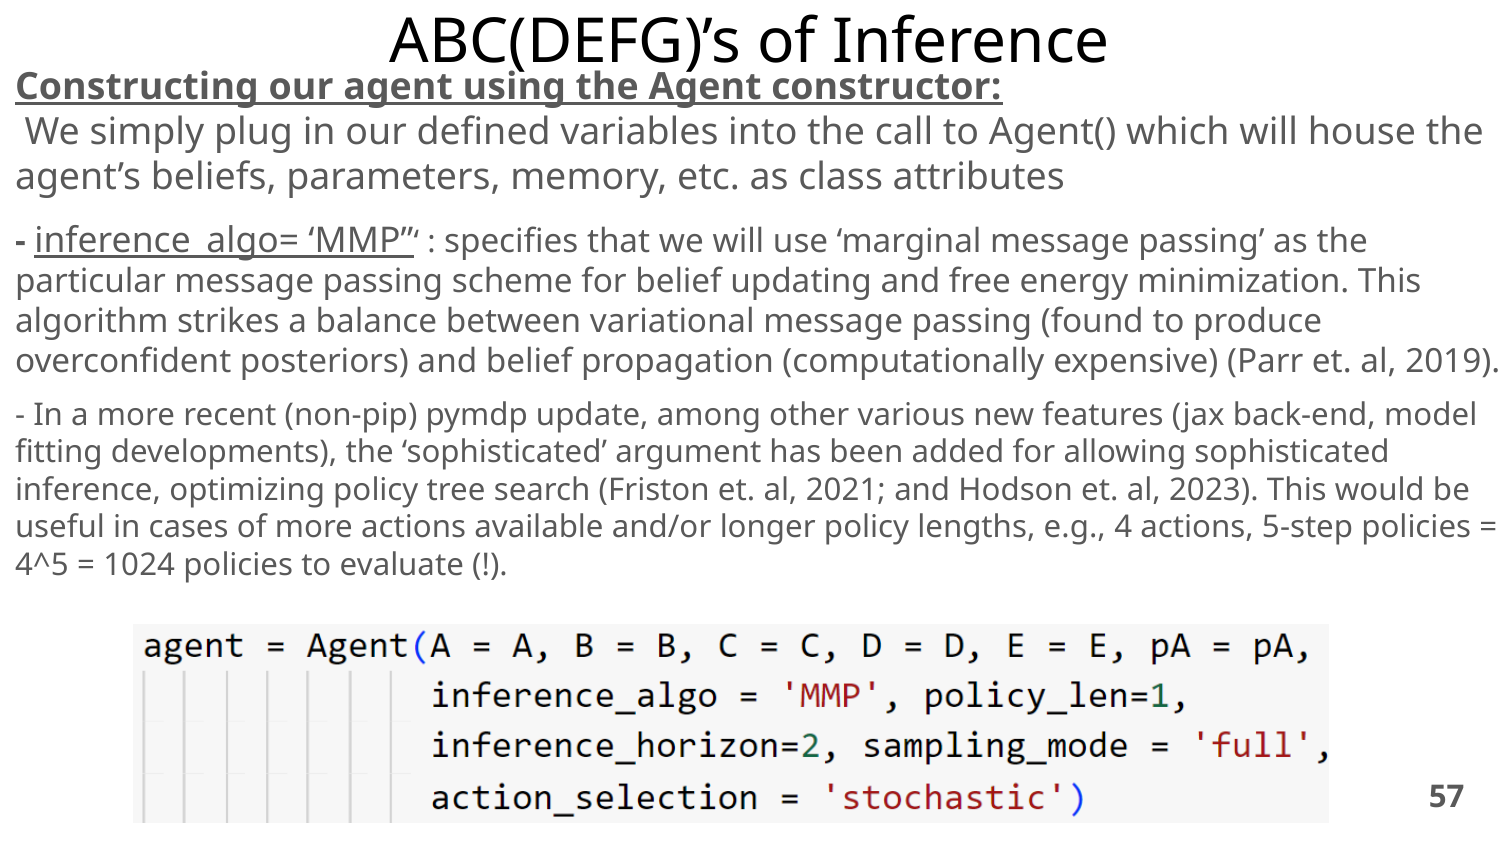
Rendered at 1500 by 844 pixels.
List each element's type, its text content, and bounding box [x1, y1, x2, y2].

picture [133, 624, 1330, 823]
title ABC(DEFG)’s of Inference [26, 0, 1474, 46]
slide_number ‹#› [1389, 764, 1480, 830]
text_box Constructing our agent using the Agent constructor: We simply plug in our defined variables into the call to Agent() which will house the agent’s beliefs, parameters, memory, etc. as class attributes - inference_algo= ‘MMP”‘ : specifies that we will use ‘marginal message passing’ as the particular message passing scheme for belief updating and free energy minimization. This algorithm strikes a balance between variational message passing (found to produce overconfident posteriors) and belief propagation (computationally expensive) (Parr et. al, 2019). - In a more recent (non-pip) pymdp update, among other various new features (jax back-end, model fitting developments), the ‘sophisticated’ argument has been added for allowing sophisticated inference, optimizing policy tree search (Friston et. al, 2021; and Hodson et. al, 2023). This would be useful in cases of more actions available and/or longer policy lengths, e.g., 4 actions, 5-step policies = 4^5 = 1024 policies to evaluate (!). [0, 46, 1500, 597]
